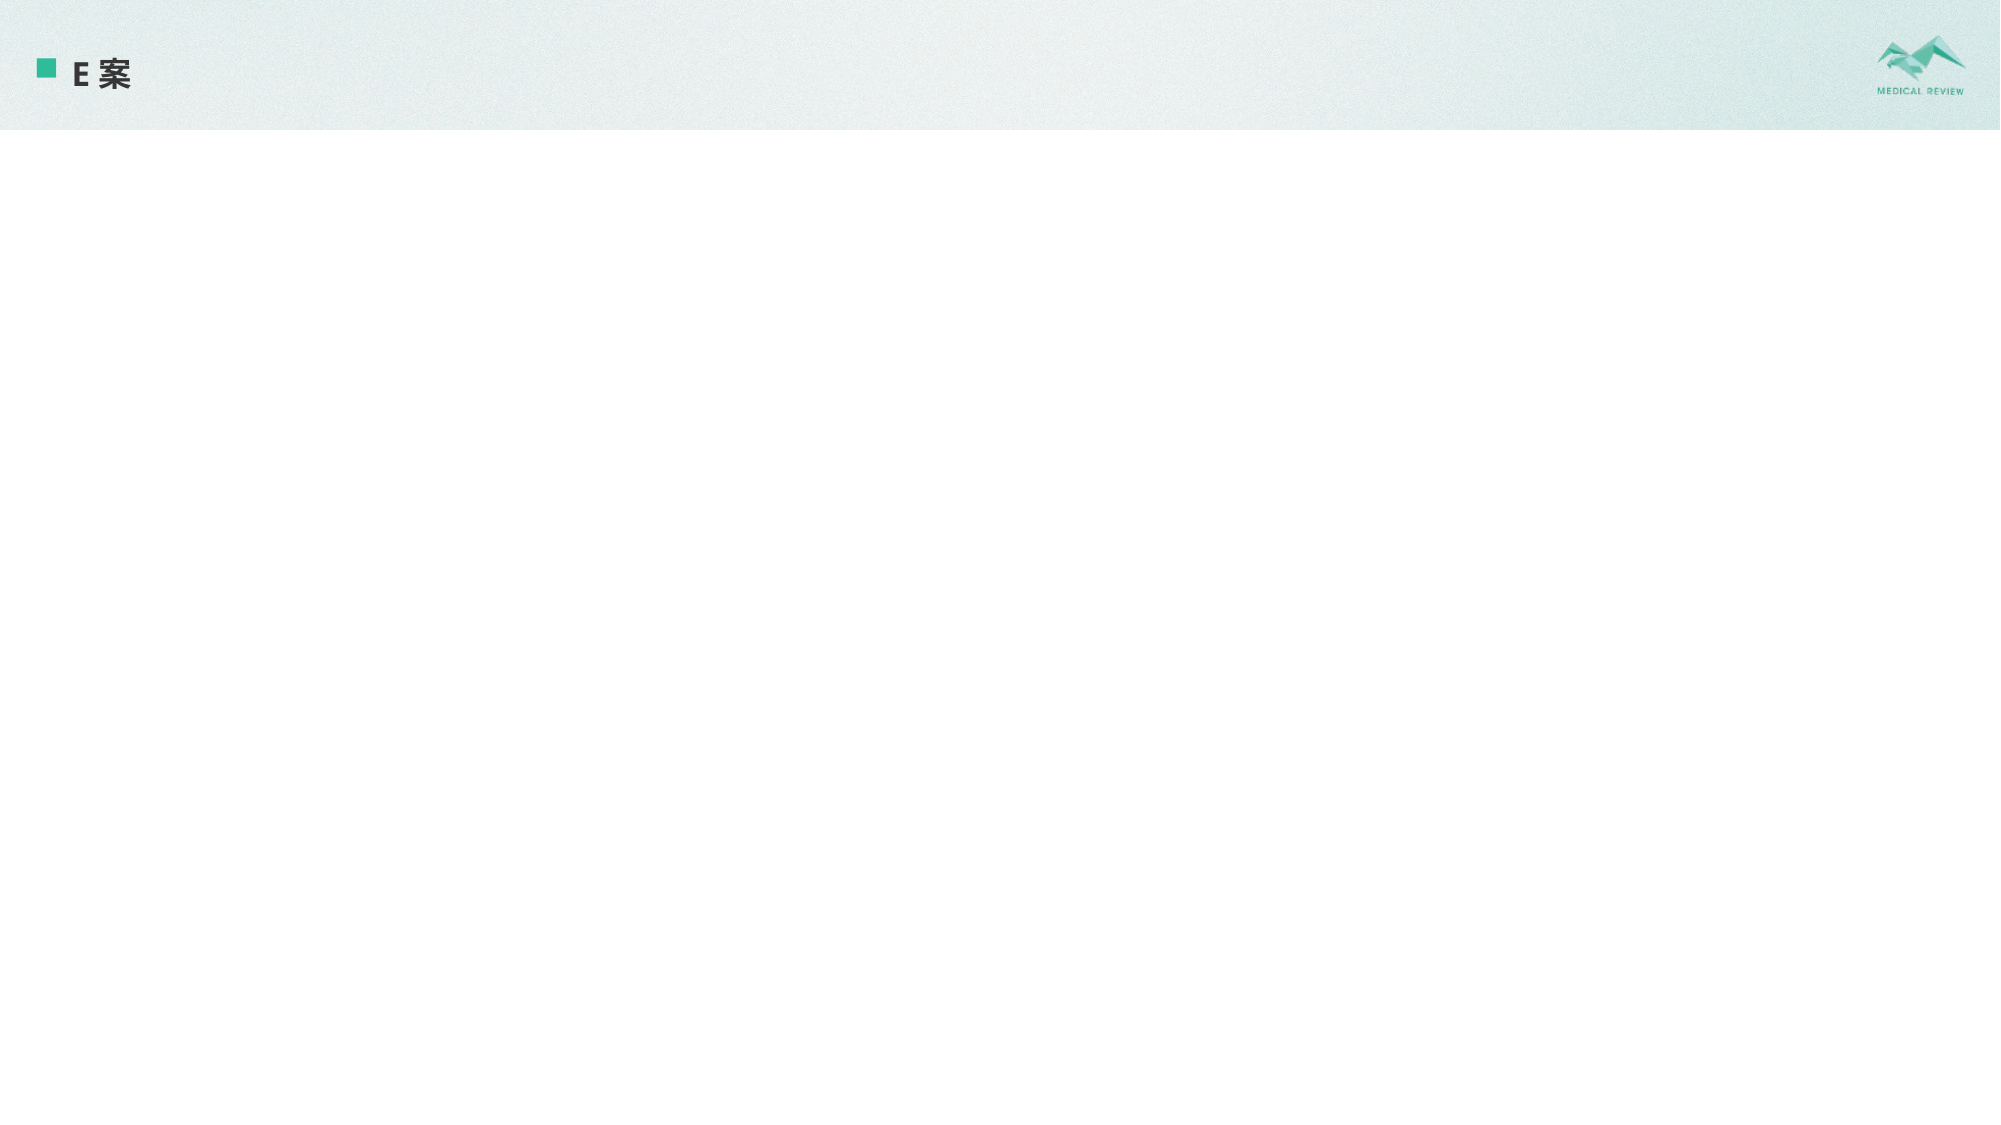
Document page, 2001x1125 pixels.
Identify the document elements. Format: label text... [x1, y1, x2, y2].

list E案 [34, 20, 1797, 110]
picture [1877, 35, 1966, 95]
